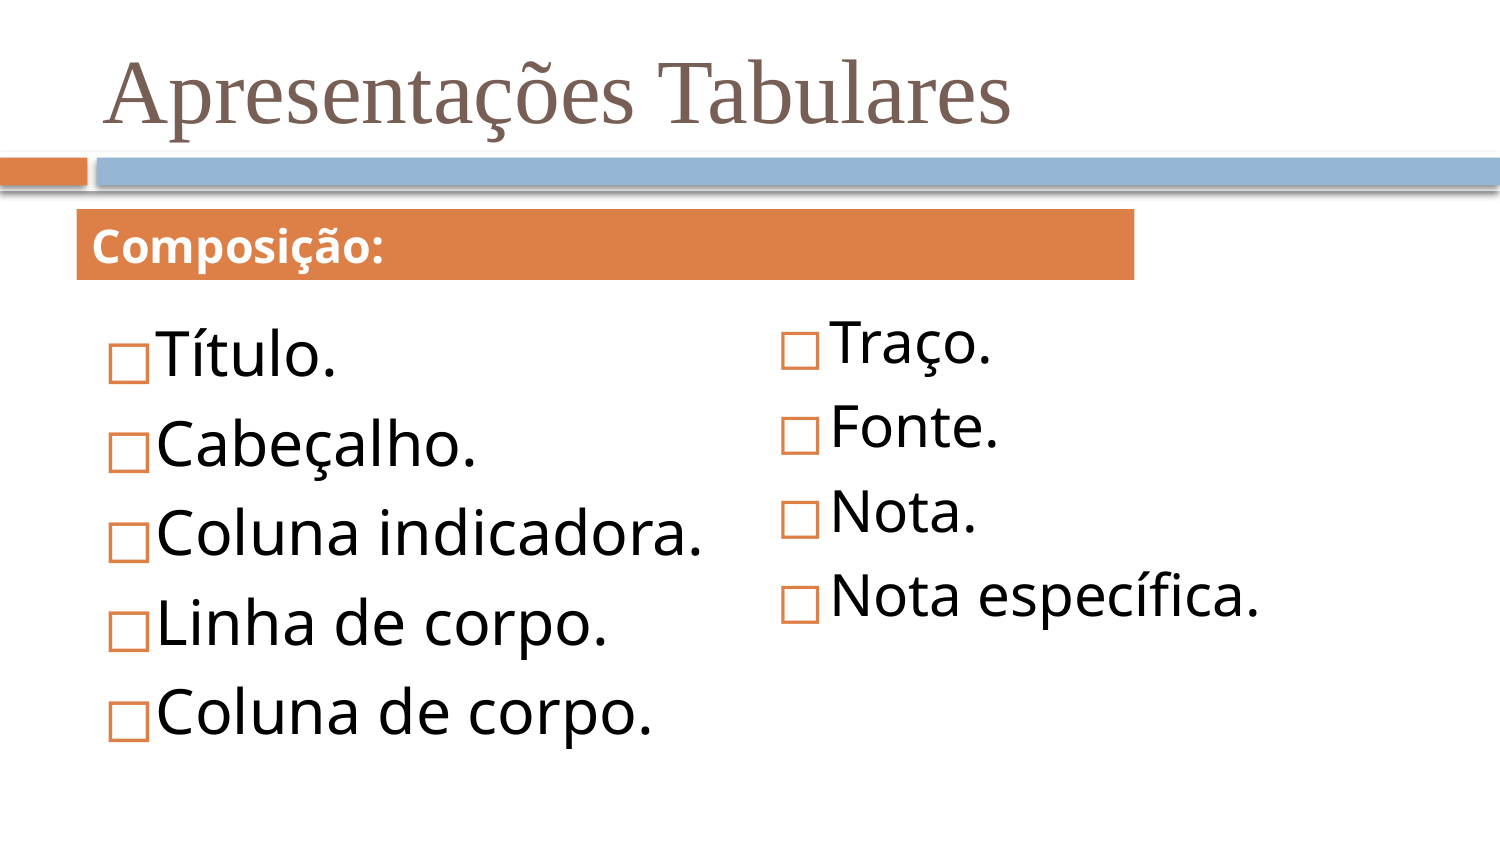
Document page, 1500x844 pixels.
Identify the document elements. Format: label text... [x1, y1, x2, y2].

title Apresentações Tabulares [87, 33, 1425, 141]
list Título. Cabeçalho. Coluna indicadora. Linha de corpo. Coluna de corpo. [88, 306, 752, 793]
list Traço. Fonte. Nota. Nota específica. [761, 297, 1425, 784]
list Composição: [76, 209, 1135, 280]
